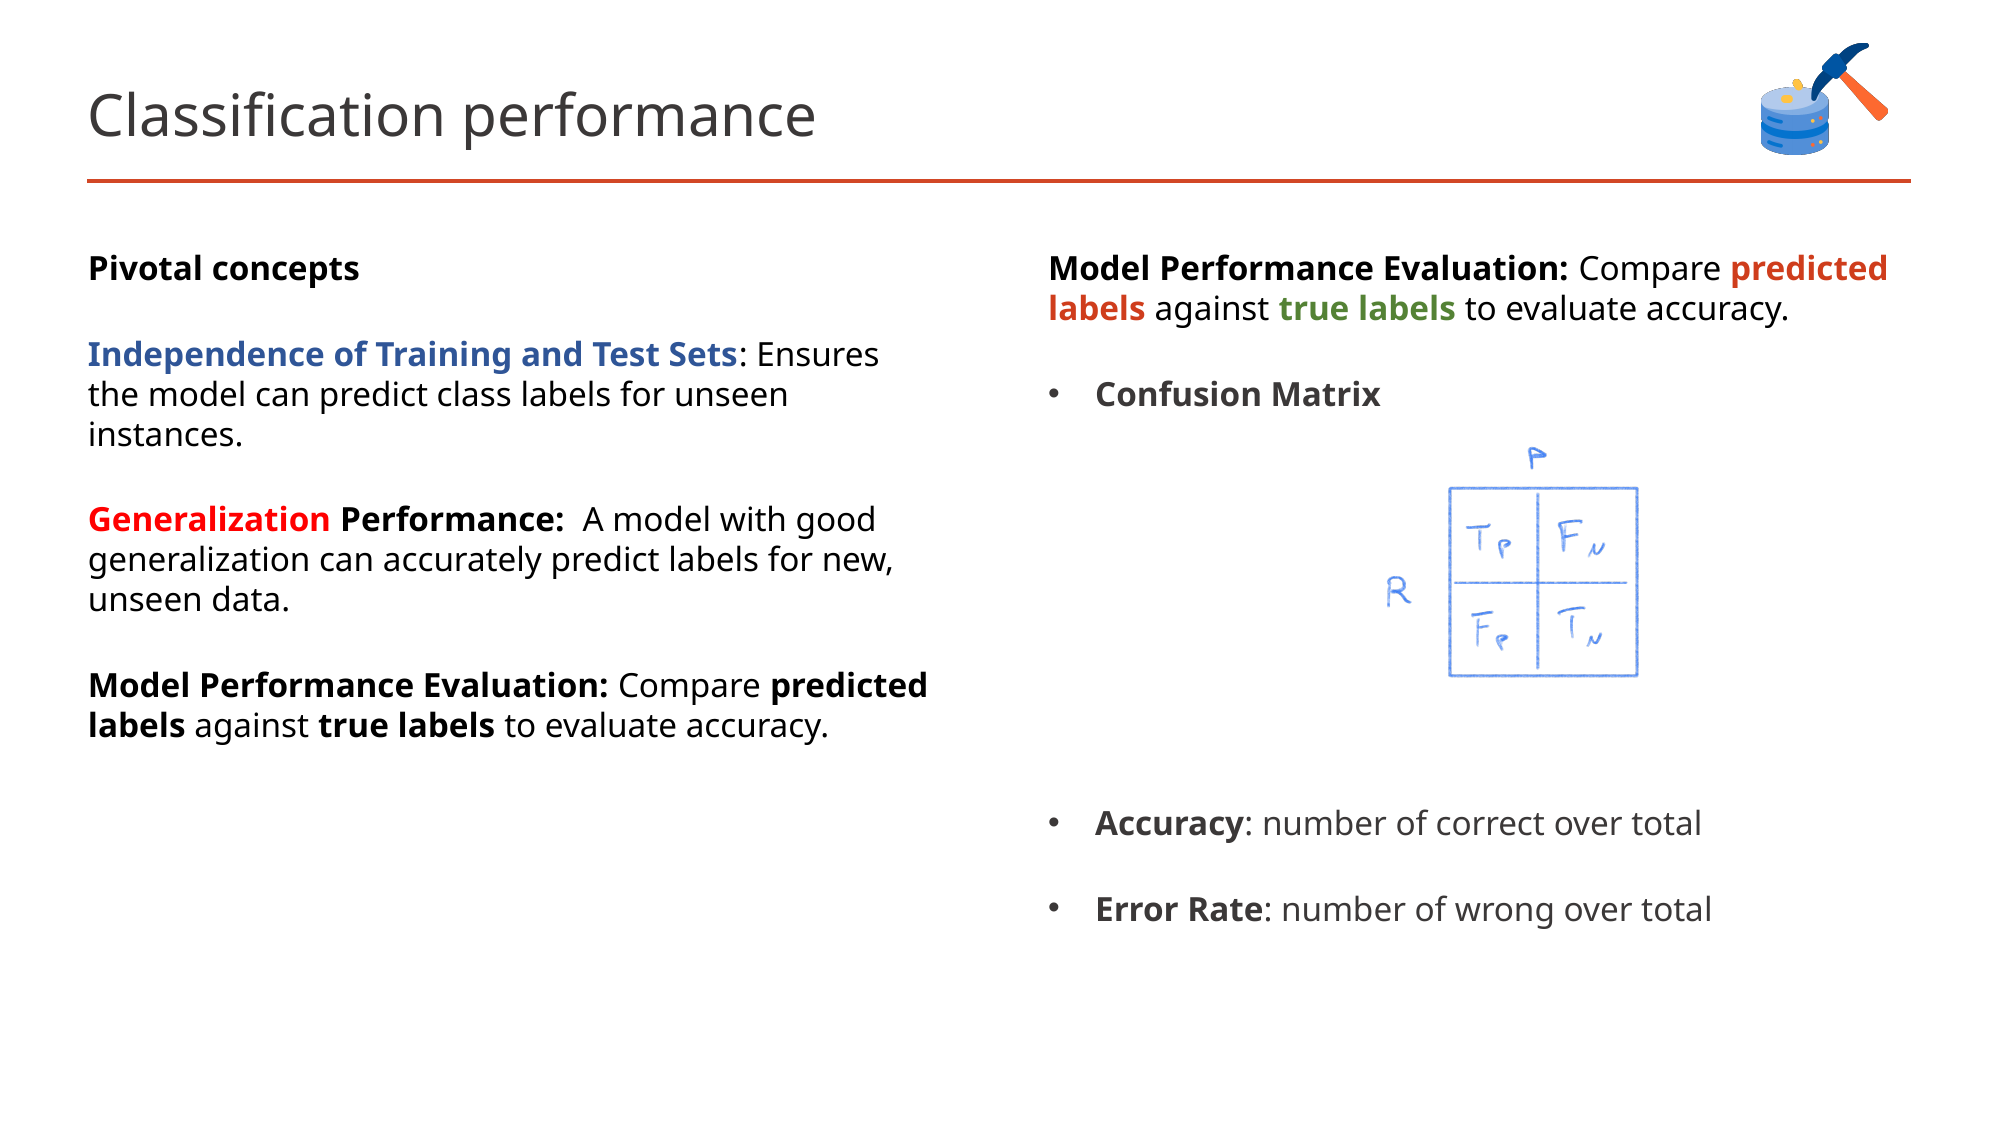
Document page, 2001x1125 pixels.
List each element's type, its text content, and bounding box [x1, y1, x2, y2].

title Classification performance [72, 70, 1912, 163]
list Pivotal concepts Independence of Training and Test Sets: Ensures the model can predict class labels for unseen instances. Generalization Performance: A model with good generalization can accurately predict labels for new, unseen data. Model Performance Evaluation: Compare predicted labels against true labels to evaluate accuracy. [72, 239, 948, 995]
picture [1761, 35, 1888, 70]
picture [1386, 446, 1639, 678]
list Model Performance Evaluation: Compare predicted labels against true labels to evaluate accuracy. Confusion Matrix Accuracy: number of correct over total Error Rate: number of wrong over total [1033, 239, 1908, 995]
